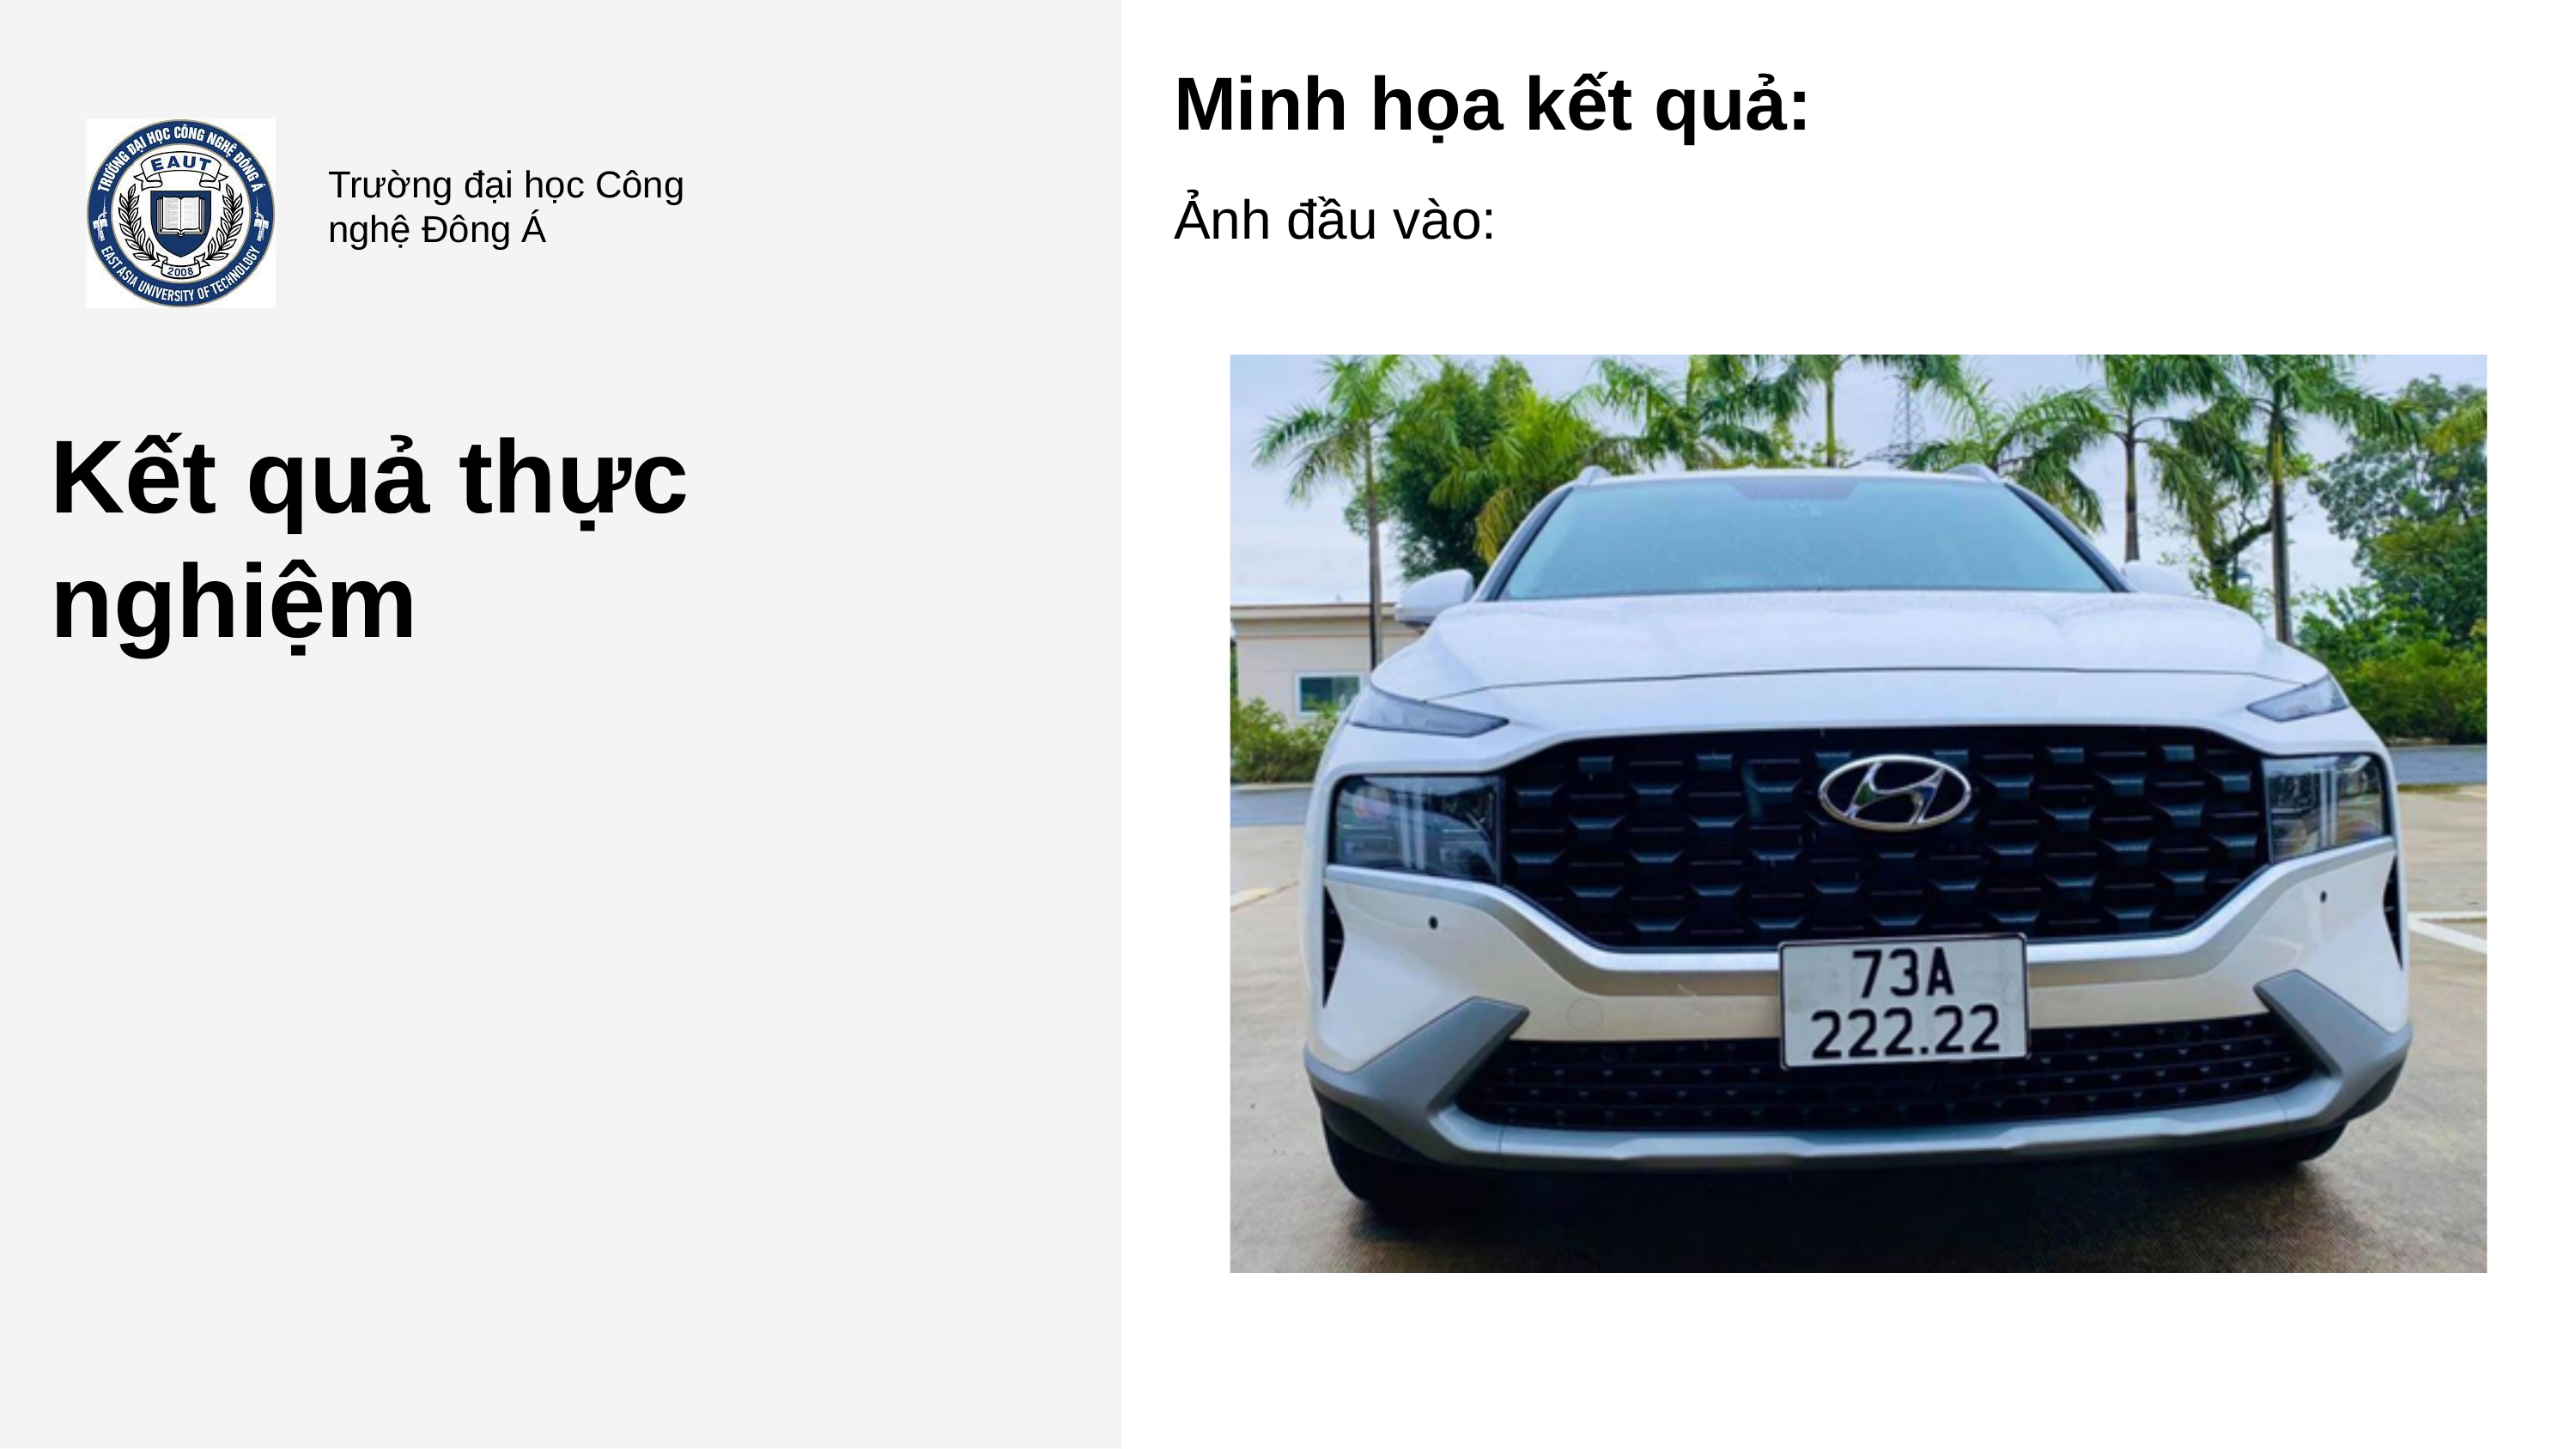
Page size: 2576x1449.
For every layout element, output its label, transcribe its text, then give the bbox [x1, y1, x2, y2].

text_box [86, 118, 276, 308]
text_box Minh họa kết quả: [1174, 55, 2144, 145]
text_box Ảnh đầu vào: [1174, 184, 2208, 251]
text_box [1230, 355, 2488, 1273]
text_box Trường đại học Công nghệ Đông Á [328, 160, 708, 251]
text_box [0, 0, 1122, 1449]
text_box Kết quả thực nghiệm [50, 409, 1072, 659]
